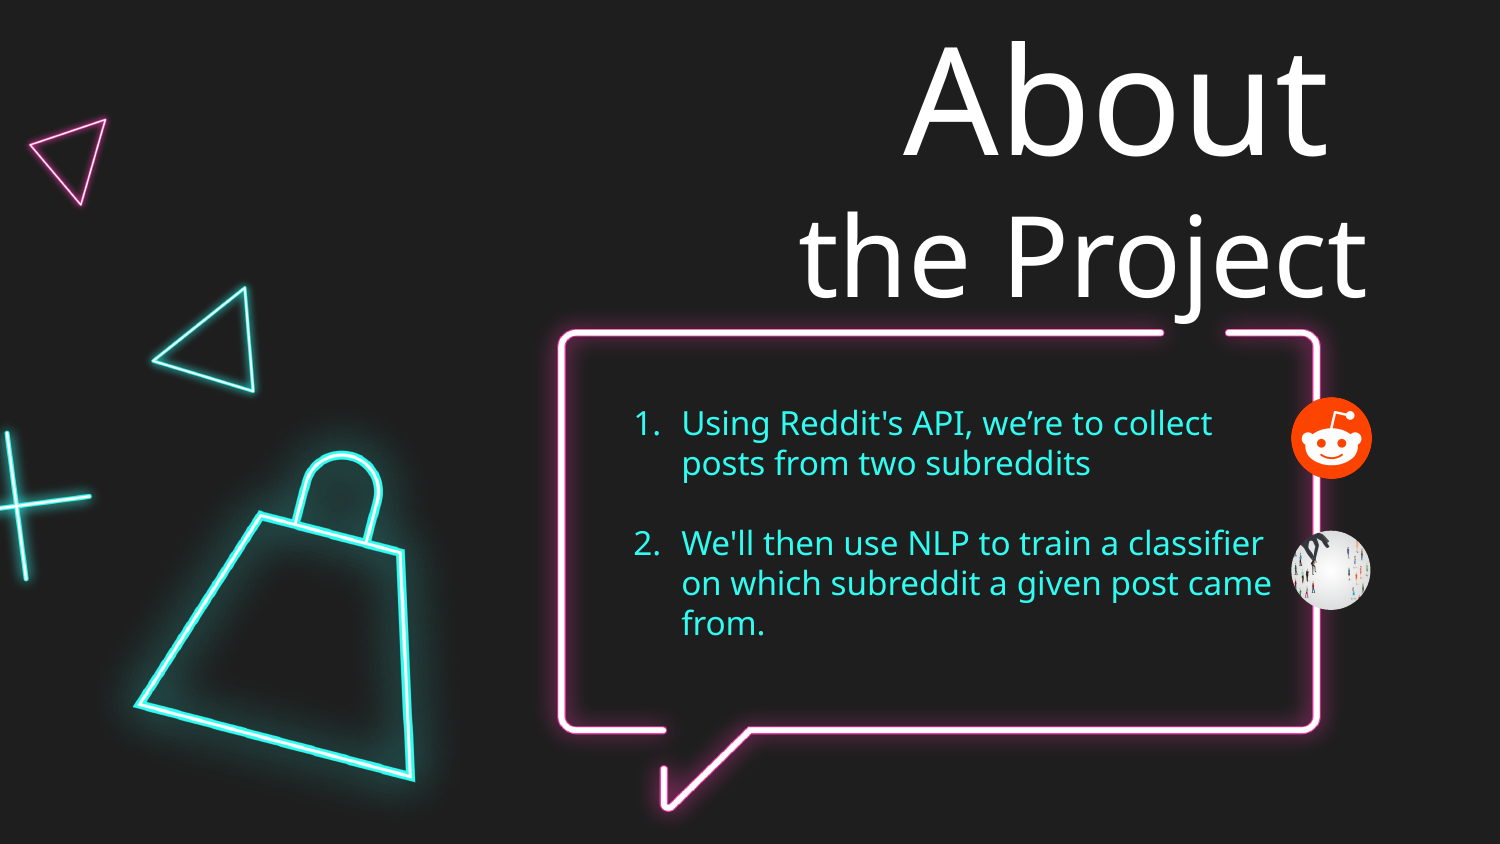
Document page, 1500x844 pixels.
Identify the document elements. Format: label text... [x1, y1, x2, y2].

title About the Project [644, 45, 1384, 281]
picture [0, 268, 1373, 844]
picture [5, 89, 118, 217]
text_box [1359, 539, 1373, 602]
